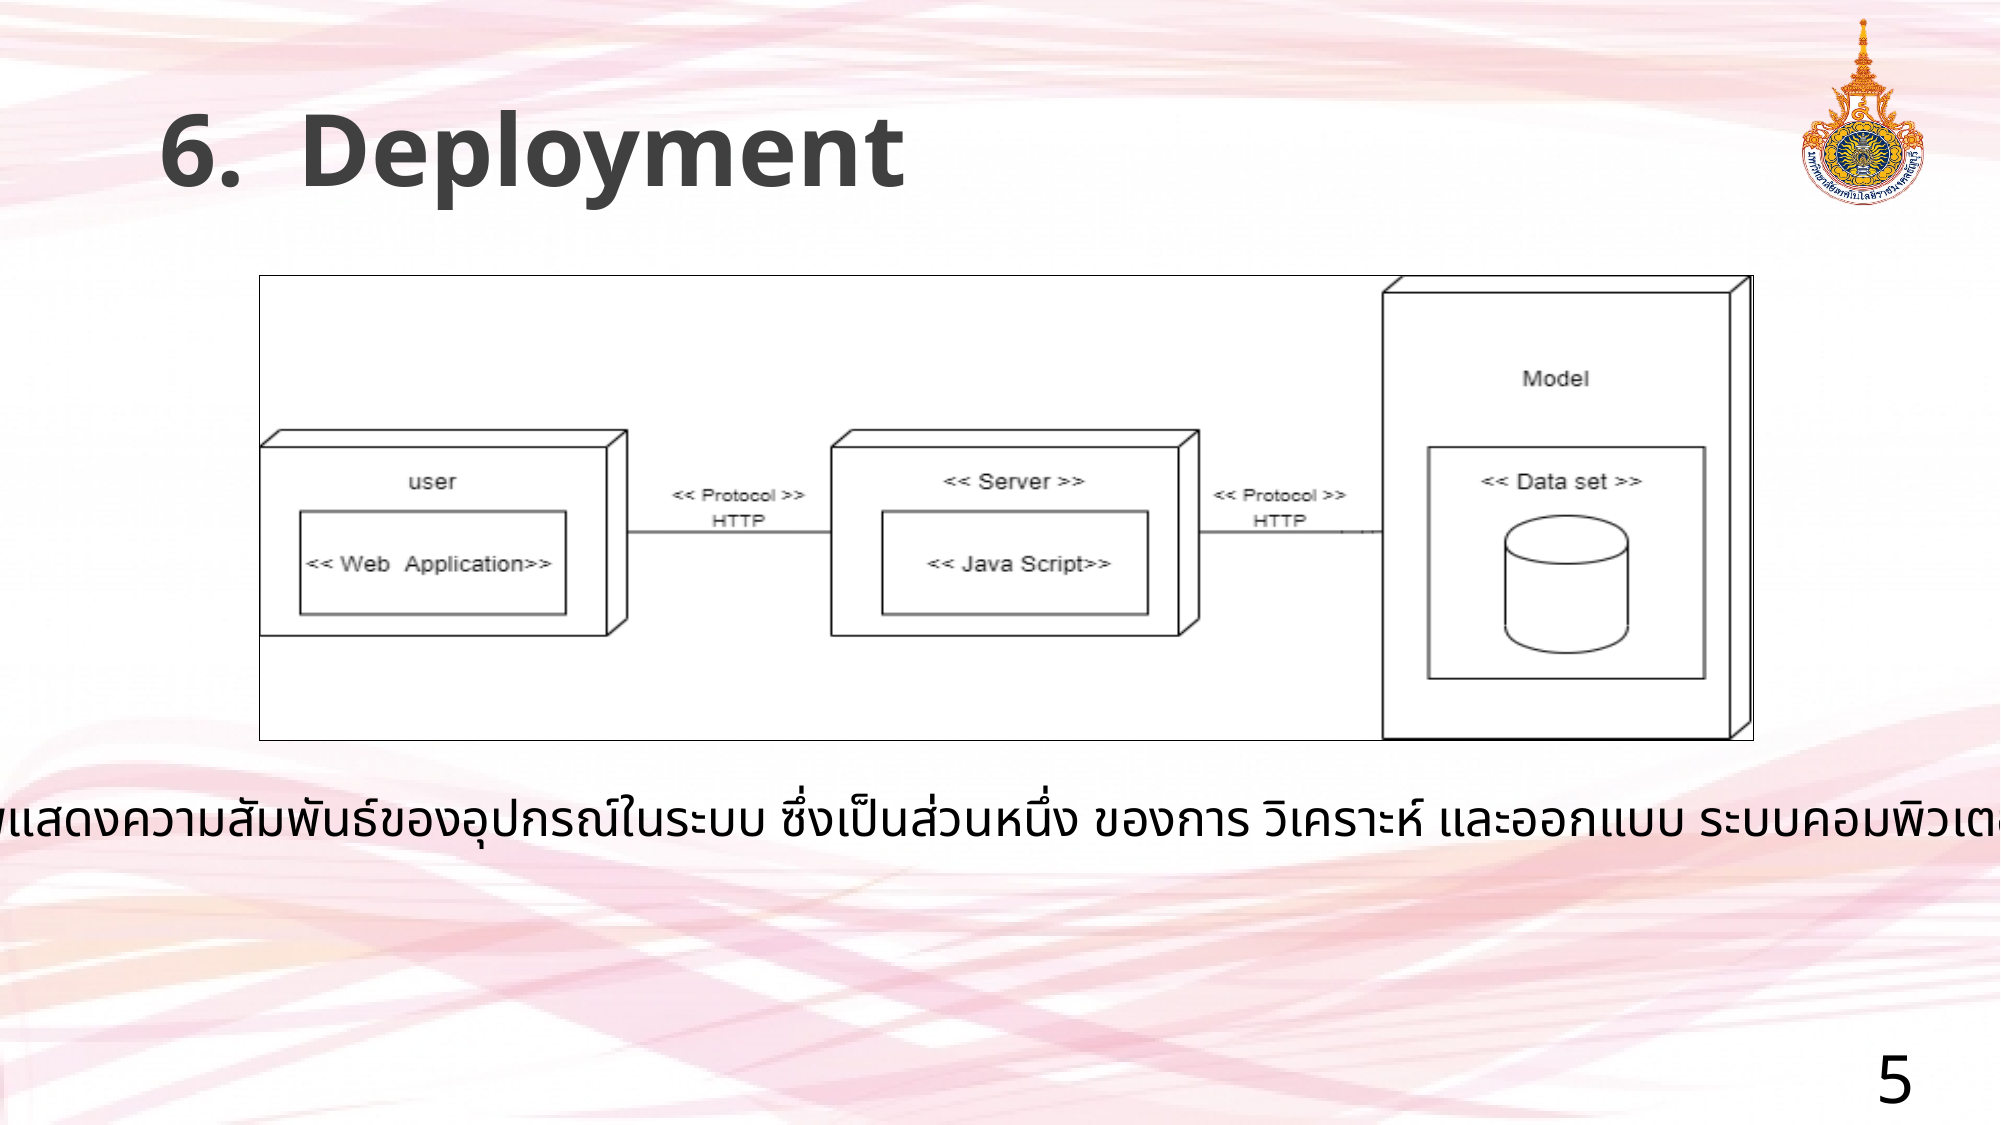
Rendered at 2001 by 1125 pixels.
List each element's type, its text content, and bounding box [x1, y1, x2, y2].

picture [0, 0, 2001, 1125]
text_box แผนภาพแสดงความสัมพันธ์ของอุปกรณ์ในระบบ ซึ่งเป็นส่วนหนึ่ง ของการ วิเคราะห์ และออกแบบ ระบบคอมพิวเตอร์ เชิงวัตถุ [0, 779, 2000, 854]
title 6. Deployment [144, 43, 1868, 249]
text_box 52 [1861, 1029, 1963, 1125]
